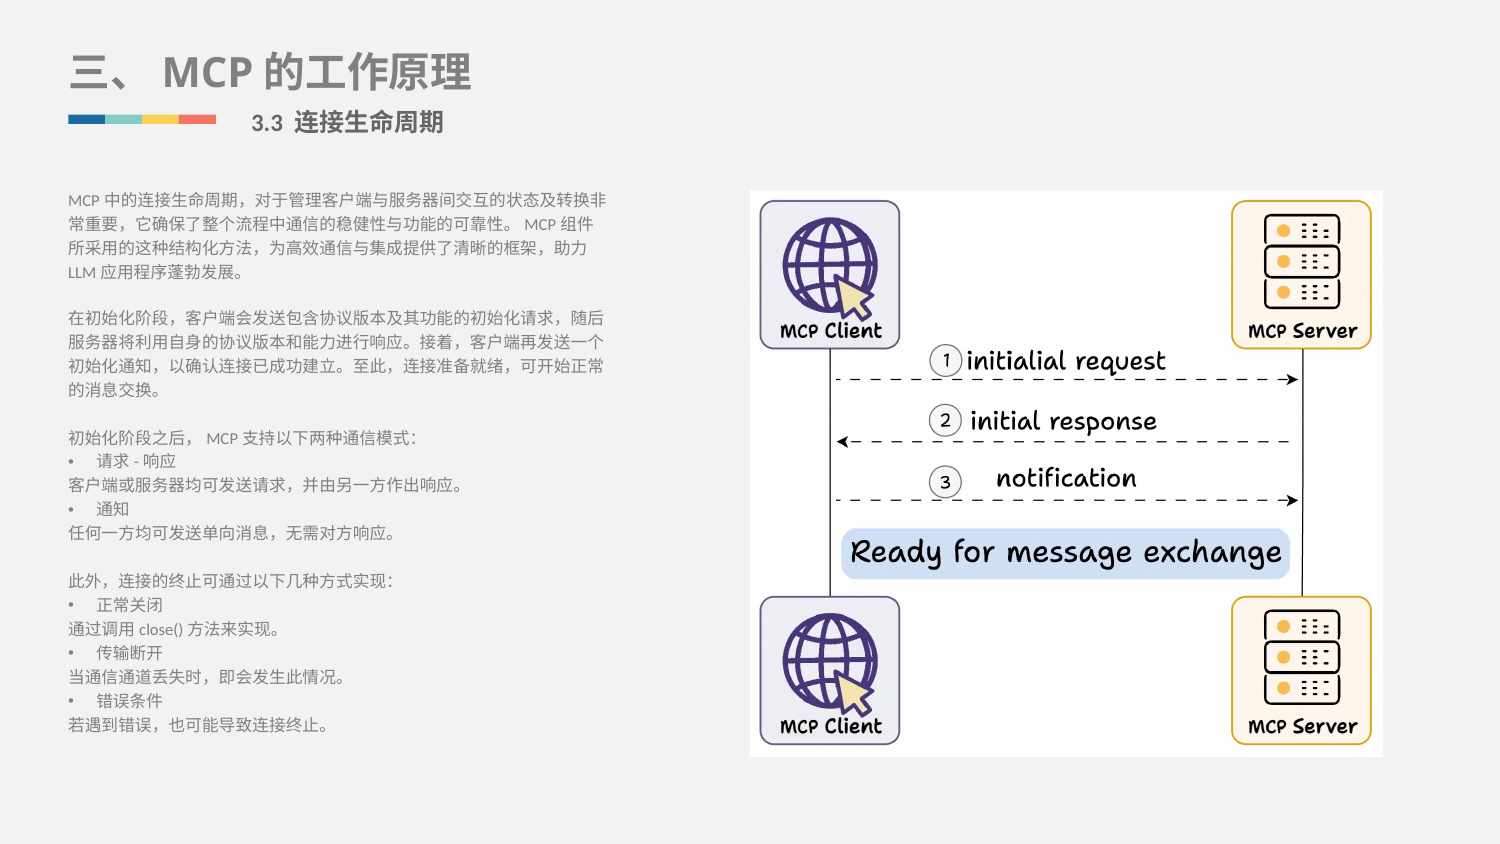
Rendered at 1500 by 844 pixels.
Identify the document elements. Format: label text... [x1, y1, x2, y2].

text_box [68, 114, 217, 125]
text_box 3.3 连接生命周期 [236, 93, 460, 145]
text_box 三、MCP的工作原理 [68, 45, 524, 96]
text_box MCP中的连接生命周期，对于管理客户端与服务器间交互的状态及转换非常重要，它确保了整个流程中通信的稳健性与功能的可靠性。MCP组件所采用的这种结构化方法，为高效通信与集成提供了清晰的框架，助力LLM应用程序蓬勃发展。 [68, 185, 609, 282]
picture [749, 189, 1384, 758]
text_box 在初始化阶段，客户端会发送包含协议版本及其功能的初始化请求，随后服务器将利用自身的协议版本和能力进行响应。接着，客户端再发送一个初始化通知，以确认连接已成功建立。至此，连接准备就绪，可开始正常的消息交换。 初始化阶段之后，MCP支持以下两种通信模式： 请求-响应 客户端或服务器均可发送请求，并由另一方作出响应。 通知 任何一方均可发送单向消息，无需对方响应。 此外，连接的终止可通过以下几种方式实现： 正常关闭 通过调用close()方法来实现。 传输断开 当通信通道丢失时，即会发生此情况。 错误条件 若遇到错误，也可能导致连接终止。 [68, 303, 609, 735]
